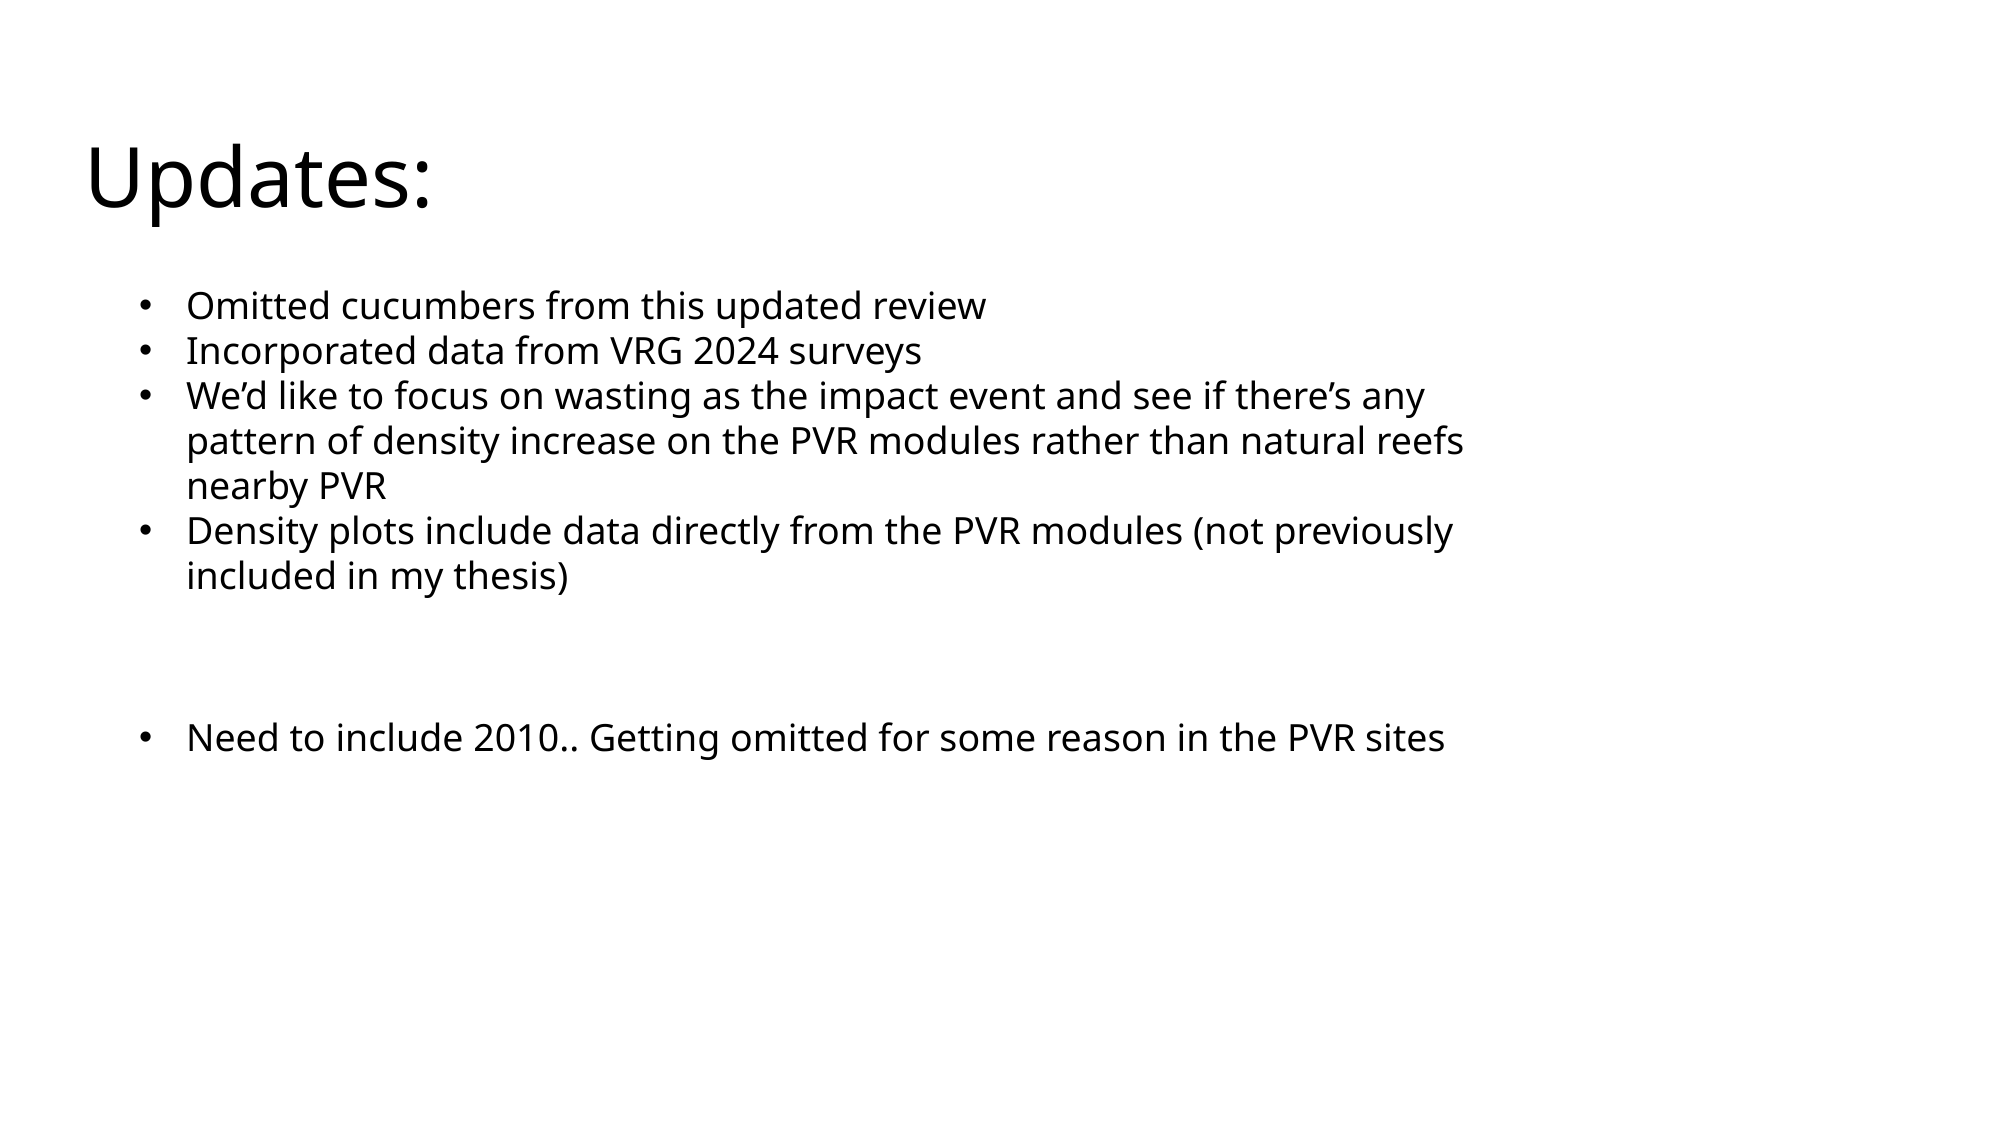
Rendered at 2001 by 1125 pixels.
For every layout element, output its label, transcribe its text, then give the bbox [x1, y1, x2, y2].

title Updates: [69, 48, 1150, 233]
text_box Omitted cucumbers from this updated review Incorporated data from VRG 2024 surveys We’d like to focus on wasting as the impact event and see if there’s any pattern of density increase on the PVR modules rather than natural reefs nearby PVR Density plots include data directly from the PVR modules (not previously included in my thesis) [124, 274, 1582, 605]
text_box Need to include 2010.. Getting omitted for some reason in the PVR sites [124, 706, 1582, 767]
